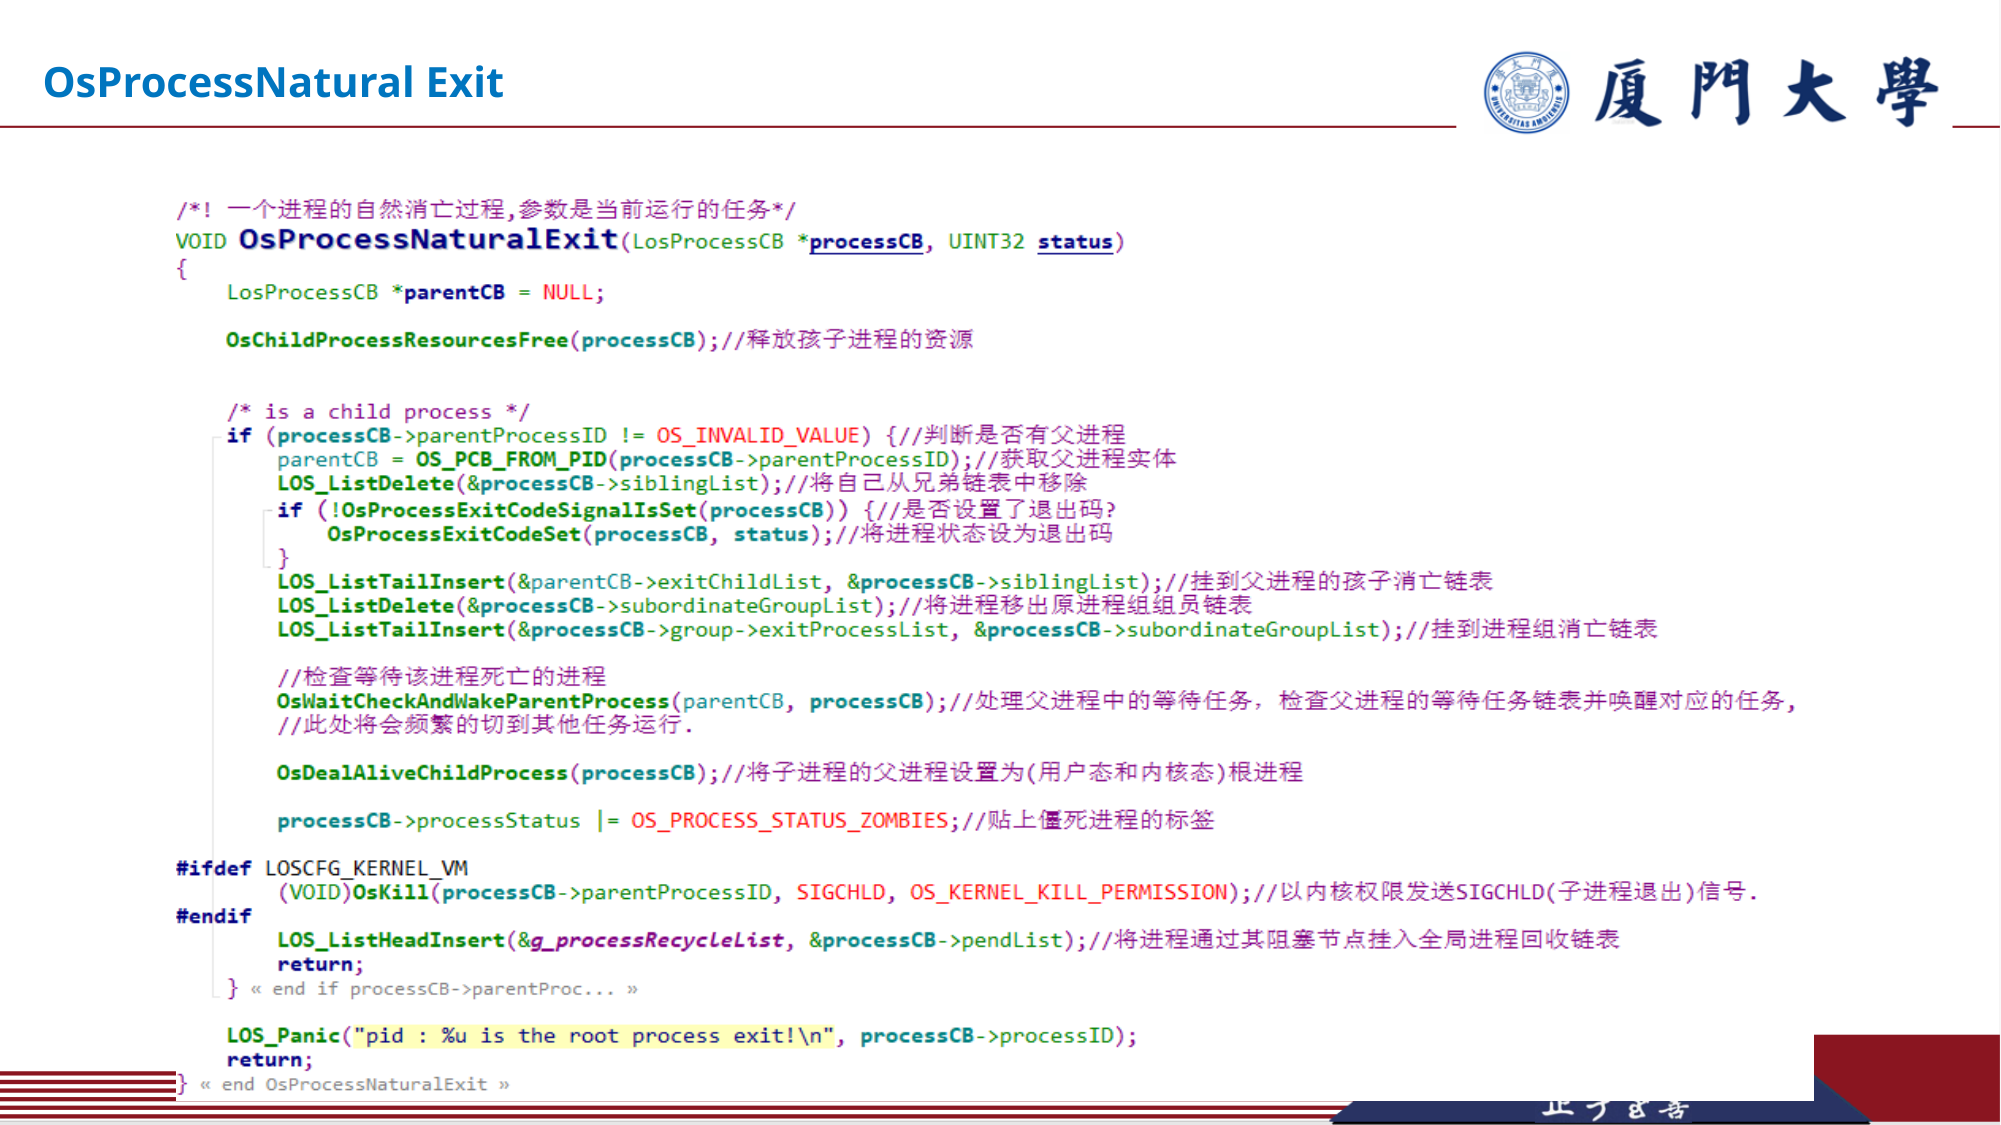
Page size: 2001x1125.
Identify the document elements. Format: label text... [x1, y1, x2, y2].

picture [0, 0, 2001, 1125]
list OsProcessNatural Exit [27, 48, 569, 108]
